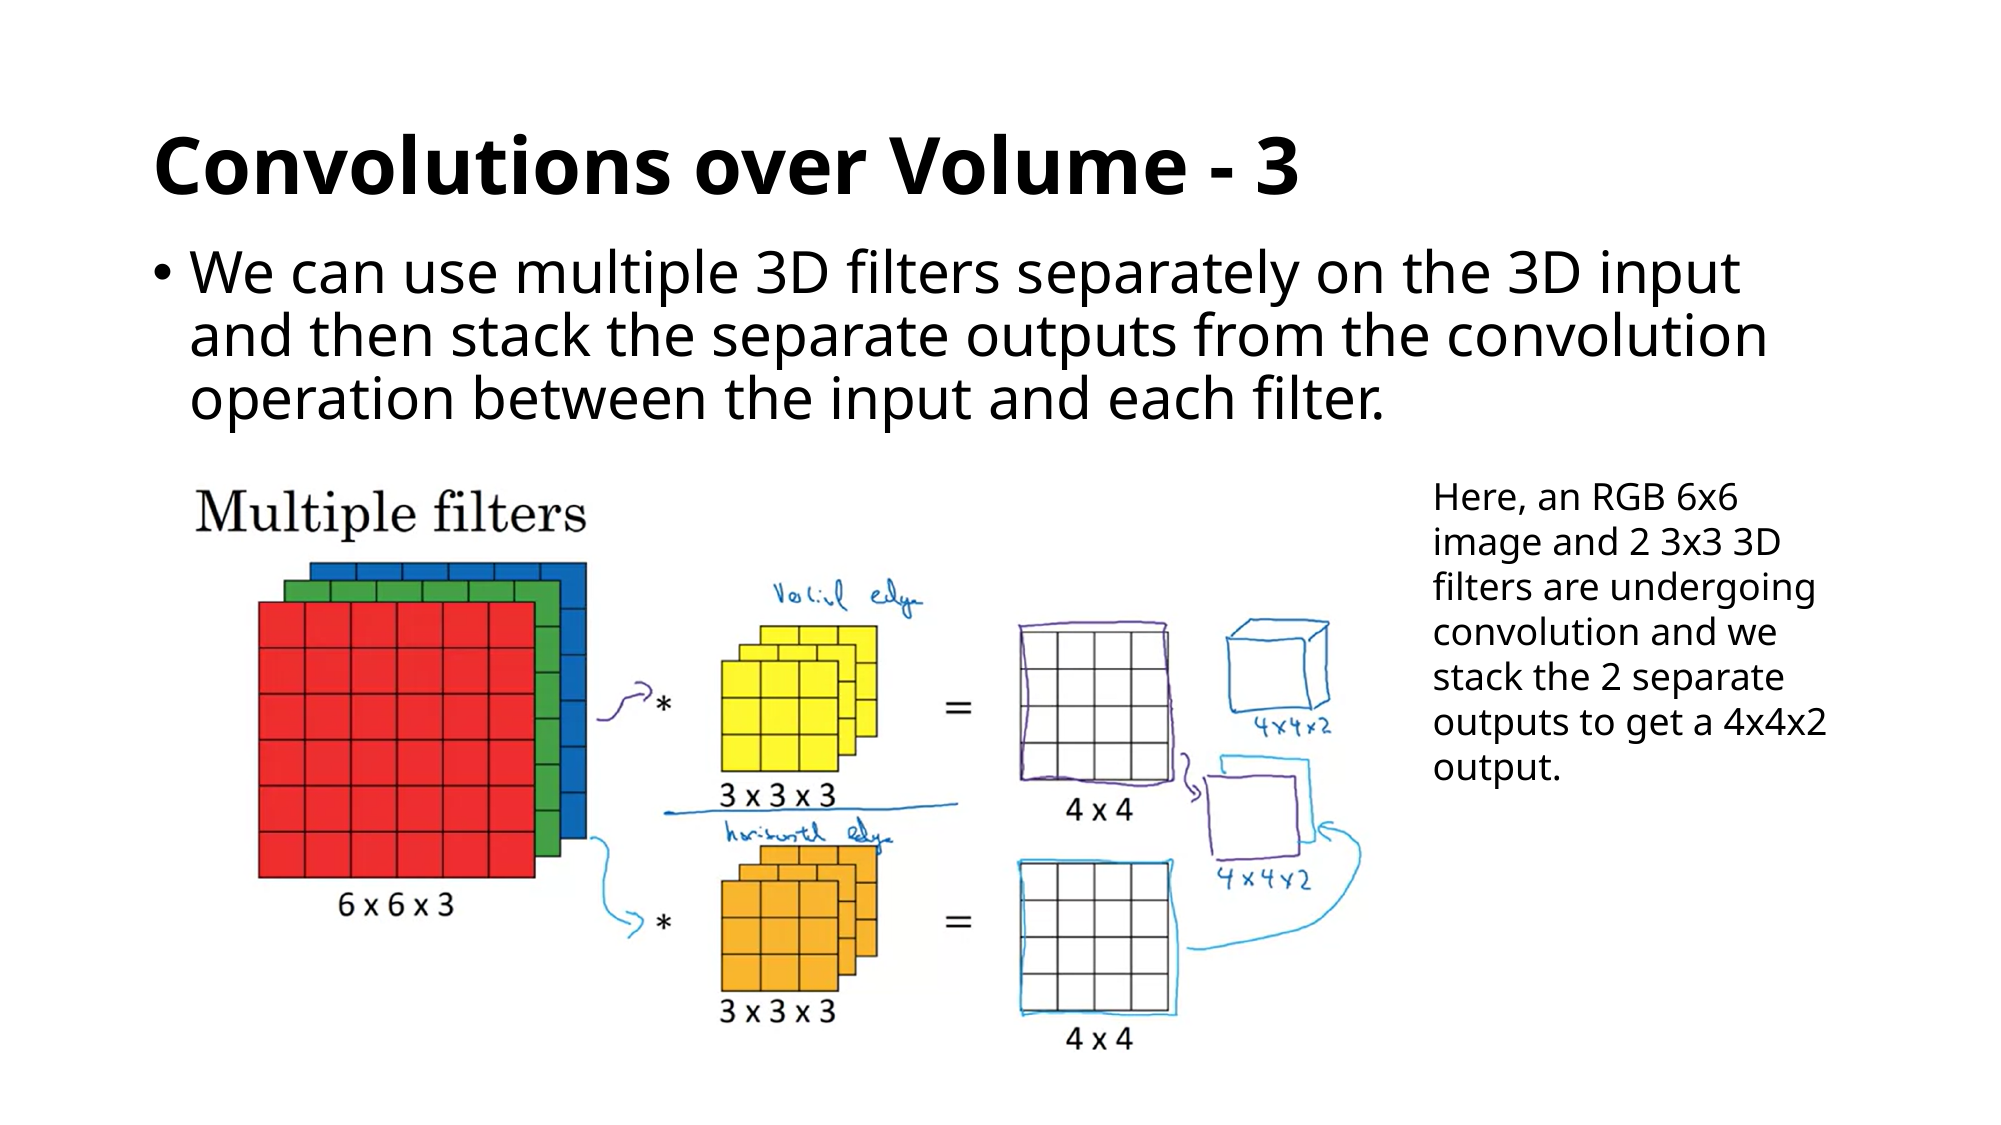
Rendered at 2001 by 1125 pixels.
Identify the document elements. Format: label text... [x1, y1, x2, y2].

list We can use multiple 3D filters separately on the 3D input and then stack the separate outputs from the convolution operation between the input and each filter. [137, 236, 1863, 1014]
text_box Here, an RGB 6x6 image and 2 3x3 3D filters are undergoing convolution and we stack the 2 separate outputs to get a 4x4x2 output. [1417, 465, 1863, 795]
title Convolutions over Volume - 3 [137, 59, 1863, 236]
picture [173, 467, 1388, 1054]
